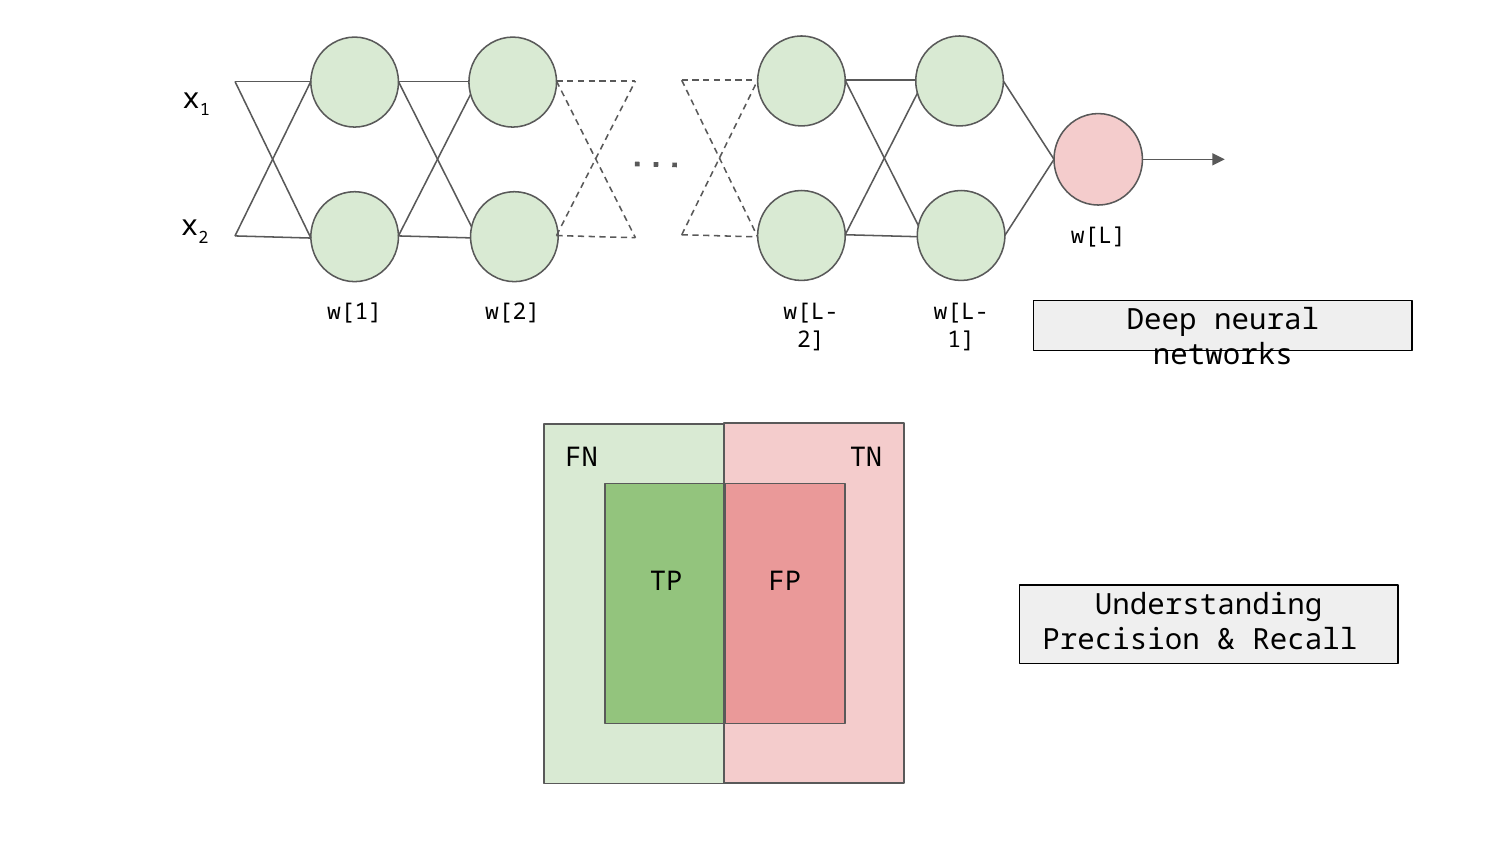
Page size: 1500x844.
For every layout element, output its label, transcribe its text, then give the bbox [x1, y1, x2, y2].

text_box w[2] [468, 281, 557, 344]
text_box TN [828, 423, 904, 486]
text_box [1004, 159, 1055, 236]
text_box [915, 35, 1004, 126]
text_box w[L-2] [757, 281, 865, 344]
text_box [469, 37, 557, 128]
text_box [398, 81, 478, 239]
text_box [556, 80, 636, 238]
text_box [471, 191, 558, 281]
text_box [311, 191, 398, 281]
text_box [1002, 80, 1055, 159]
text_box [681, 79, 758, 238]
text_box x2 [150, 191, 239, 254]
text_box FN [543, 423, 620, 486]
text_box [604, 483, 723, 724]
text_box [844, 79, 925, 238]
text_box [234, 81, 312, 239]
text_box [620, 423, 723, 483]
text_box FP [746, 548, 823, 611]
text_box [543, 486, 724, 784]
text_box TP [628, 548, 704, 611]
text_box [724, 483, 845, 724]
text_box Understanding Precision & Recall [1019, 585, 1398, 664]
text_box w[1] [310, 281, 399, 344]
text_box w[L-1] [907, 281, 1015, 344]
text_box [758, 190, 845, 281]
text_box Deep neural networks [1033, 300, 1413, 351]
text_box w[L] [1044, 205, 1152, 268]
text_box [918, 190, 1005, 281]
text_box x1 [151, 64, 241, 126]
text_box [757, 35, 846, 126]
text_box [310, 37, 399, 128]
text_box [1059, 113, 1143, 205]
text_box [723, 423, 904, 783]
